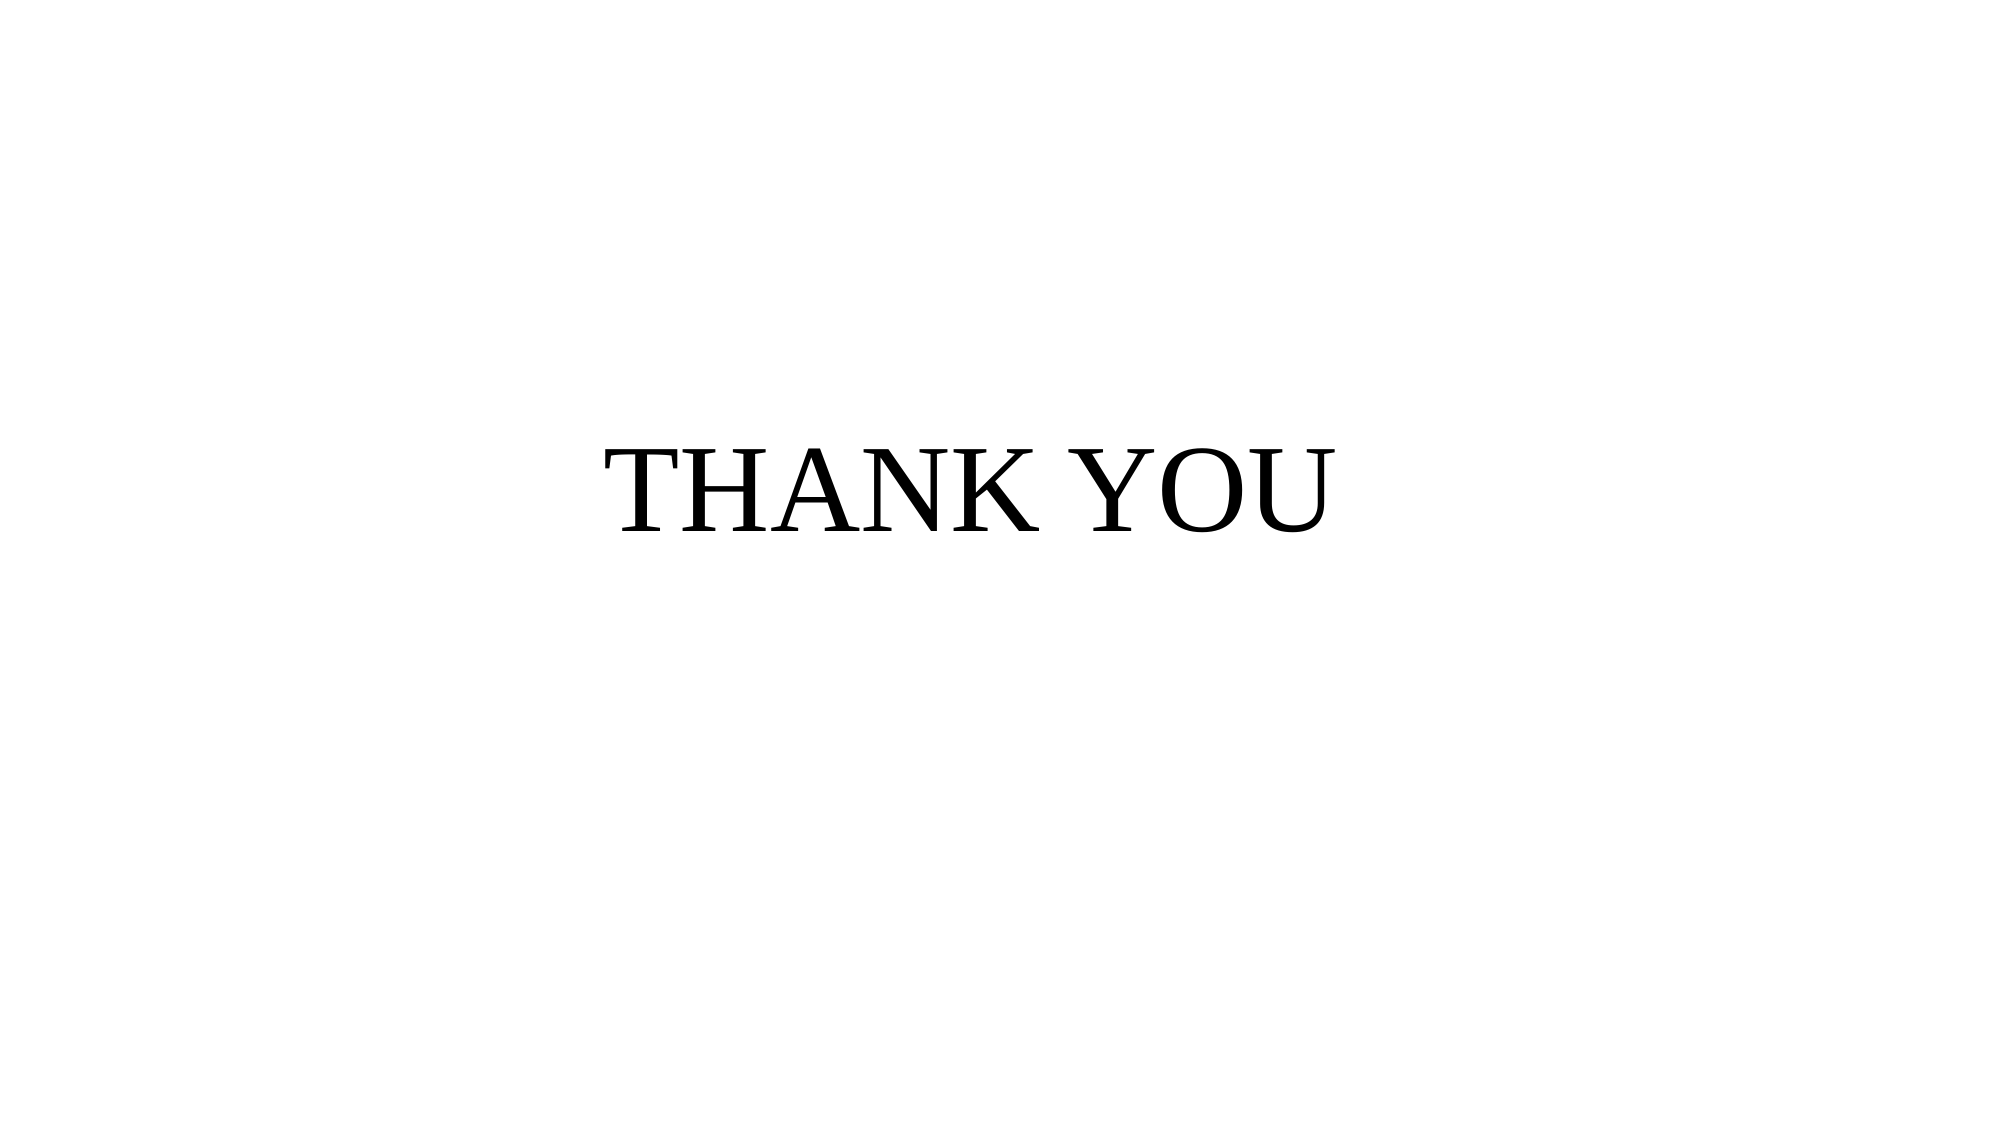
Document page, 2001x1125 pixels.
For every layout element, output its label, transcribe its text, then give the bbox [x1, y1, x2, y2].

list THANK YOU [104, 415, 1837, 563]
